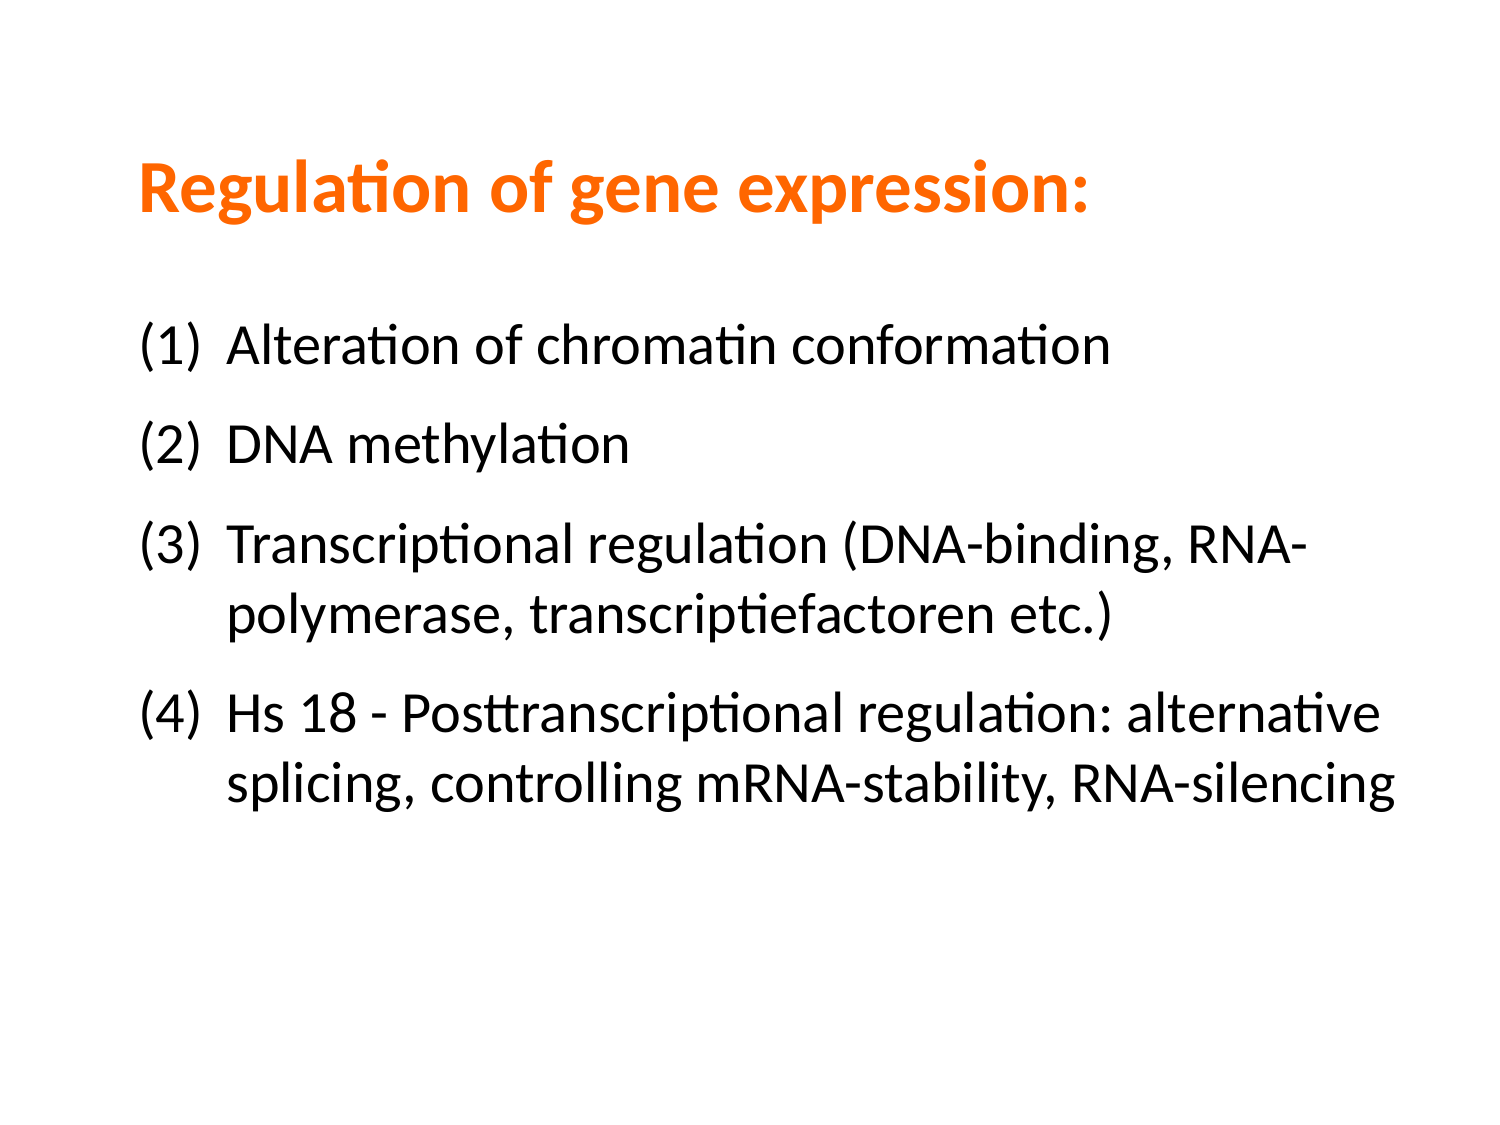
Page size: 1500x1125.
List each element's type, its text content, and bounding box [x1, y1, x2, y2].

text_box Regulation of gene expression: Alteration of chromatin conformation DNA methylation Transcriptional regulation (DNA-binding, RNA-polymerase, transcriptiefactoren etc.) Hs 18 - Posttranscriptional regulation: alternative splicing, controlling mRNA-stability, RNA-silencing [123, 130, 1430, 921]
